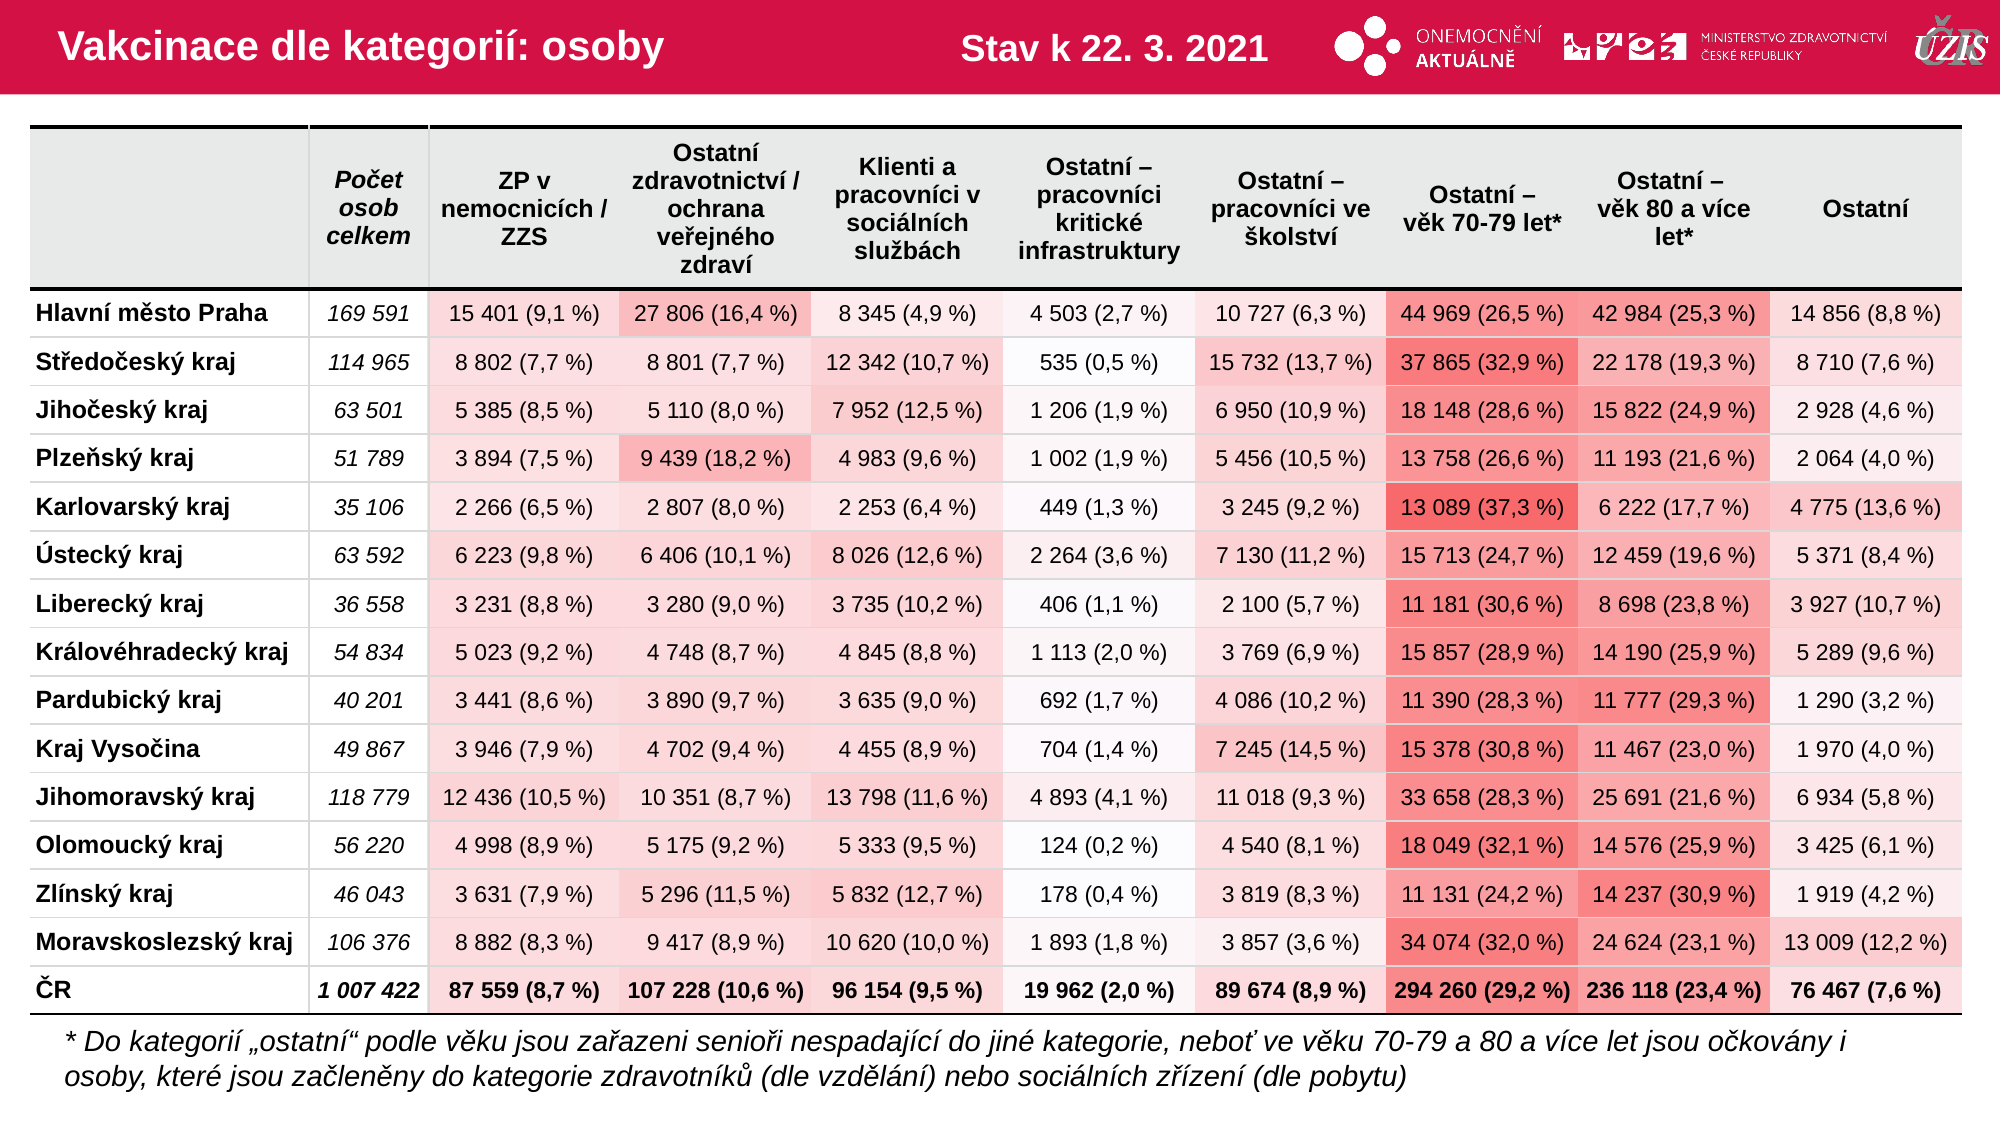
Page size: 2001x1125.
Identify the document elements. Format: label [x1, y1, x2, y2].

picture [1563, 31, 1888, 60]
table_cell [30, 918, 308, 965]
table_cell [30, 483, 308, 530]
table_cell [310, 725, 428, 772]
table_cell [30, 435, 308, 481]
picture [1390, 16, 1542, 76]
table_cell [430, 918, 1962, 965]
table_header [30, 129, 308, 287]
table_header [430, 129, 1962, 287]
table_cell [430, 677, 1962, 723]
table_cell [310, 580, 428, 627]
table_cell [310, 773, 428, 820]
title [42, 0, 1262, 95]
table_cell [30, 822, 308, 868]
table_cell [310, 435, 428, 481]
table_cell [310, 870, 428, 917]
table_cell [430, 532, 1962, 578]
table_cell [310, 677, 428, 723]
table_cell [30, 580, 308, 627]
table_cell [30, 628, 308, 675]
text_box [49, 1015, 1951, 1100]
table_cell [430, 291, 1962, 336]
table_cell [310, 532, 428, 578]
table_cell [310, 918, 428, 965]
table_cell [310, 291, 428, 336]
table_cell [30, 386, 308, 433]
table_cell [30, 291, 308, 336]
table_cell [30, 870, 308, 917]
table_cell [430, 773, 1962, 820]
table_cell [310, 338, 428, 385]
table_cell [30, 967, 308, 1013]
table_cell [430, 870, 1962, 917]
table_header [310, 129, 428, 287]
table_cell [30, 725, 308, 772]
table_cell [430, 483, 1962, 530]
table_cell [310, 483, 428, 530]
table_cell [430, 580, 1962, 627]
table_cell [430, 725, 1962, 772]
table_cell [310, 967, 428, 1013]
table_cell [430, 967, 1962, 1013]
text_box [945, 16, 1390, 77]
table_cell [30, 338, 308, 385]
table_cell [430, 435, 1962, 481]
table_cell [310, 628, 428, 675]
table_cell [430, 386, 1962, 433]
table_cell [430, 338, 1962, 385]
table_cell [30, 773, 308, 820]
table_cell [430, 822, 1962, 868]
table_cell [30, 532, 308, 578]
table_cell [310, 822, 428, 868]
picture [1915, 15, 1989, 66]
table_cell [430, 628, 1962, 675]
table_cell [310, 386, 428, 433]
table_cell [30, 677, 308, 723]
